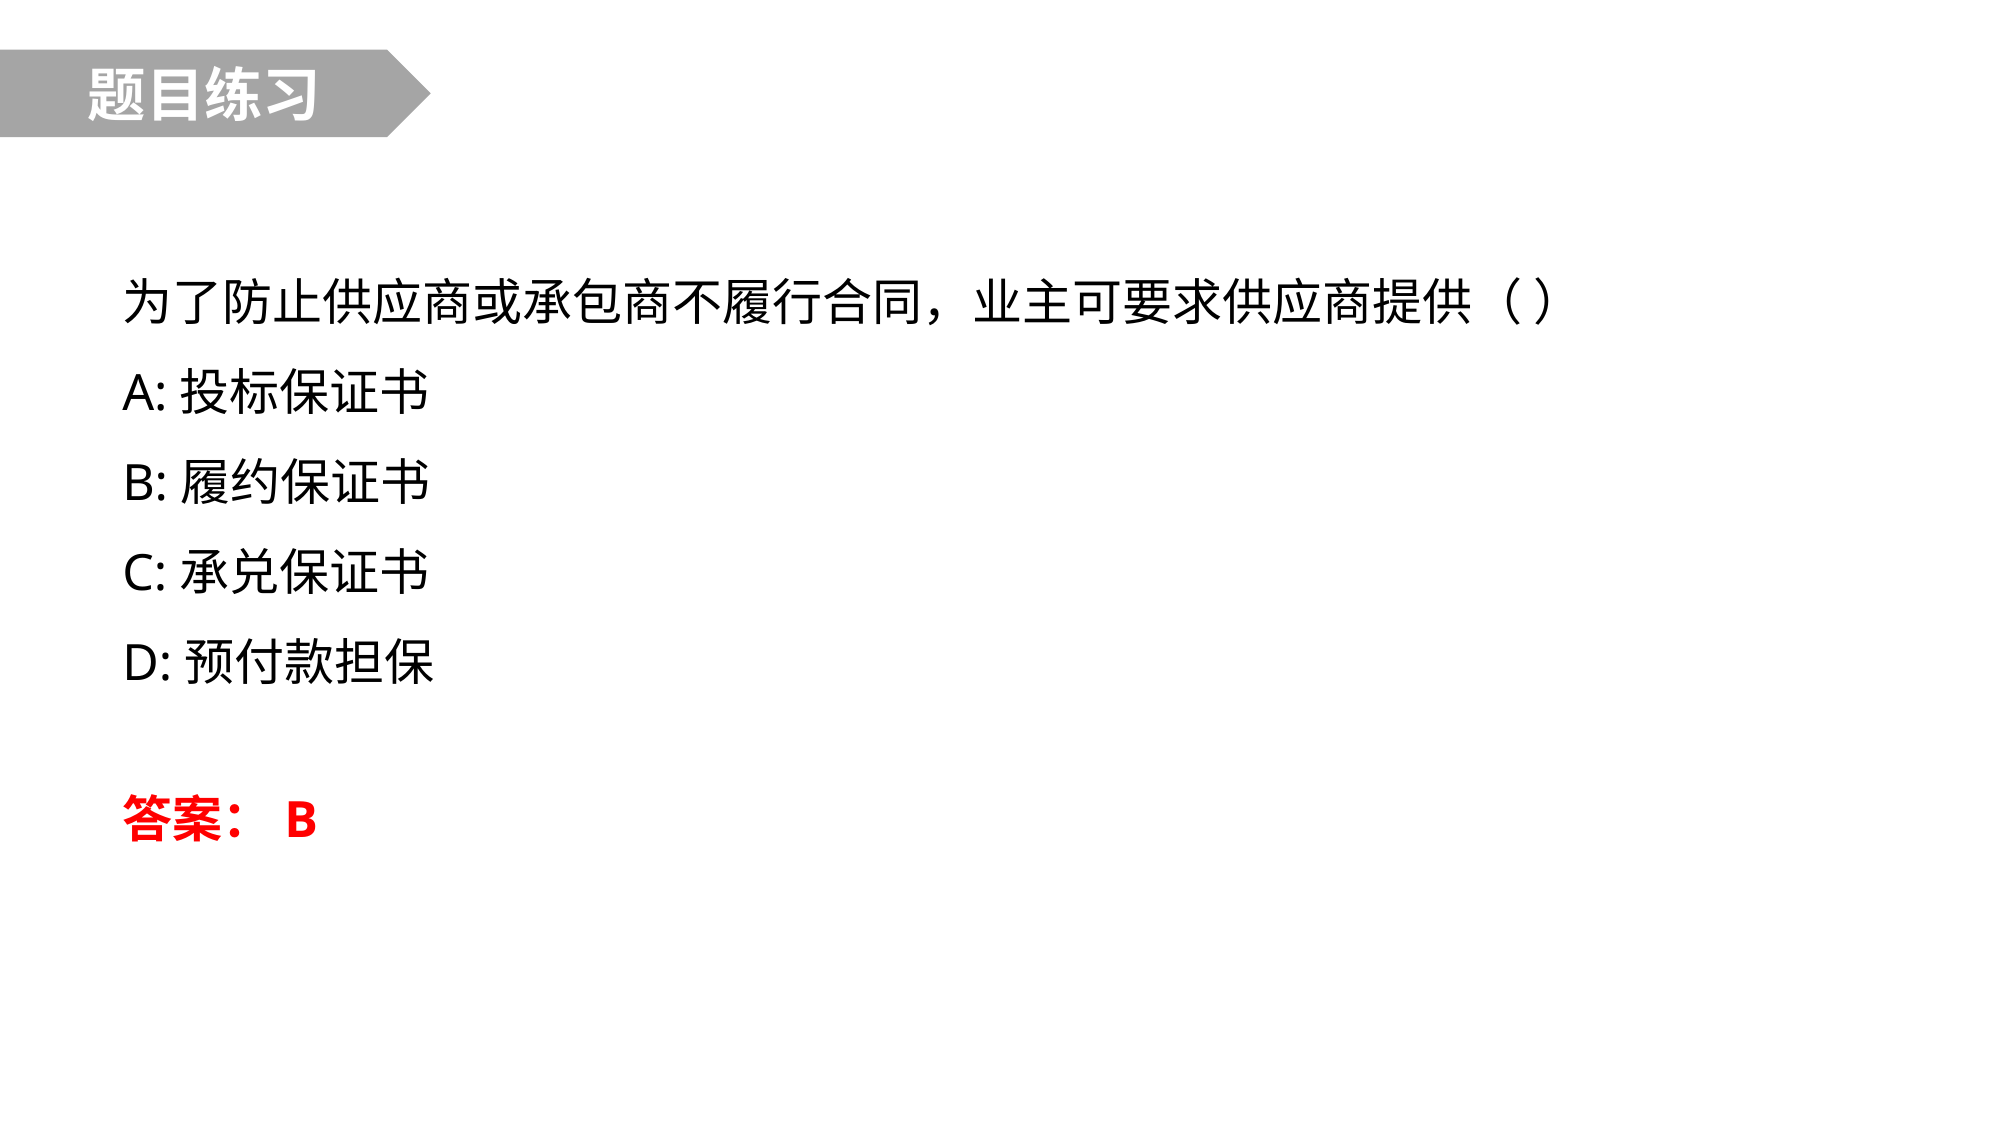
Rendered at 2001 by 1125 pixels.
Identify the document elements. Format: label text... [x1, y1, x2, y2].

text_box 题目练习 [0, 48, 433, 139]
text_box 答案：B [107, 750, 1836, 856]
text_box 为了防止供应商或承包商不履行合同，业主可要求供应商提供（ ） A:投标保证书 B:履约保证书 C:承兑保证书 D:预付款担保 [107, 232, 1908, 698]
